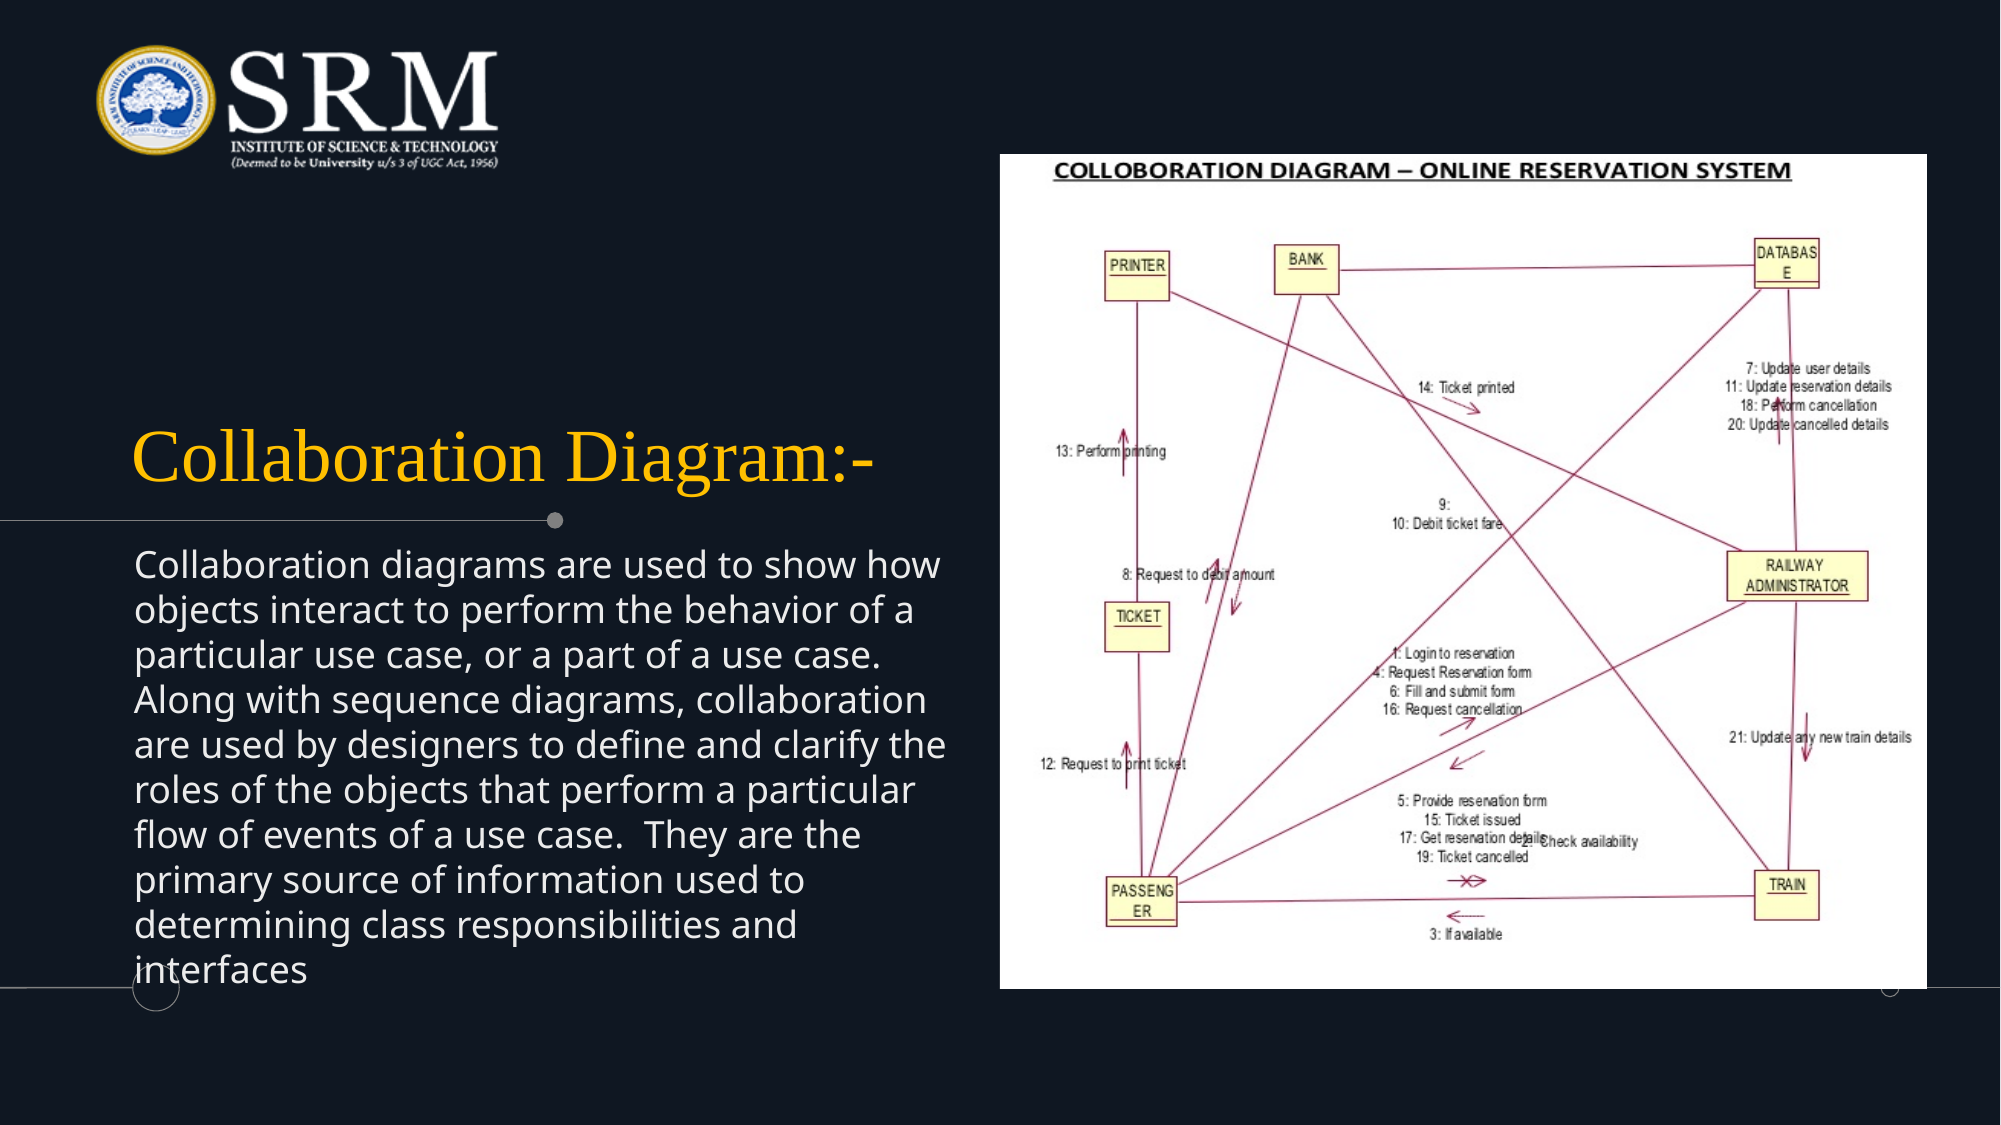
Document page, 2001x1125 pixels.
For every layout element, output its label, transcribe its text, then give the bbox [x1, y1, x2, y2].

title Collaboration Diagram:- [131, 364, 956, 496]
list Collaboration diagrams are used to show how objects interact to perform the behavior of a particular use case, or a part of a use case. Along with sequence diagrams, collaboration are used by designers to define and clarify the roles of the objects that perform a particular flow of events of a use case. They are the primary source of information used to determining class responsibilities and interfaces [133, 540, 956, 965]
picture [999, 153, 1928, 990]
picture [72, 0, 525, 237]
